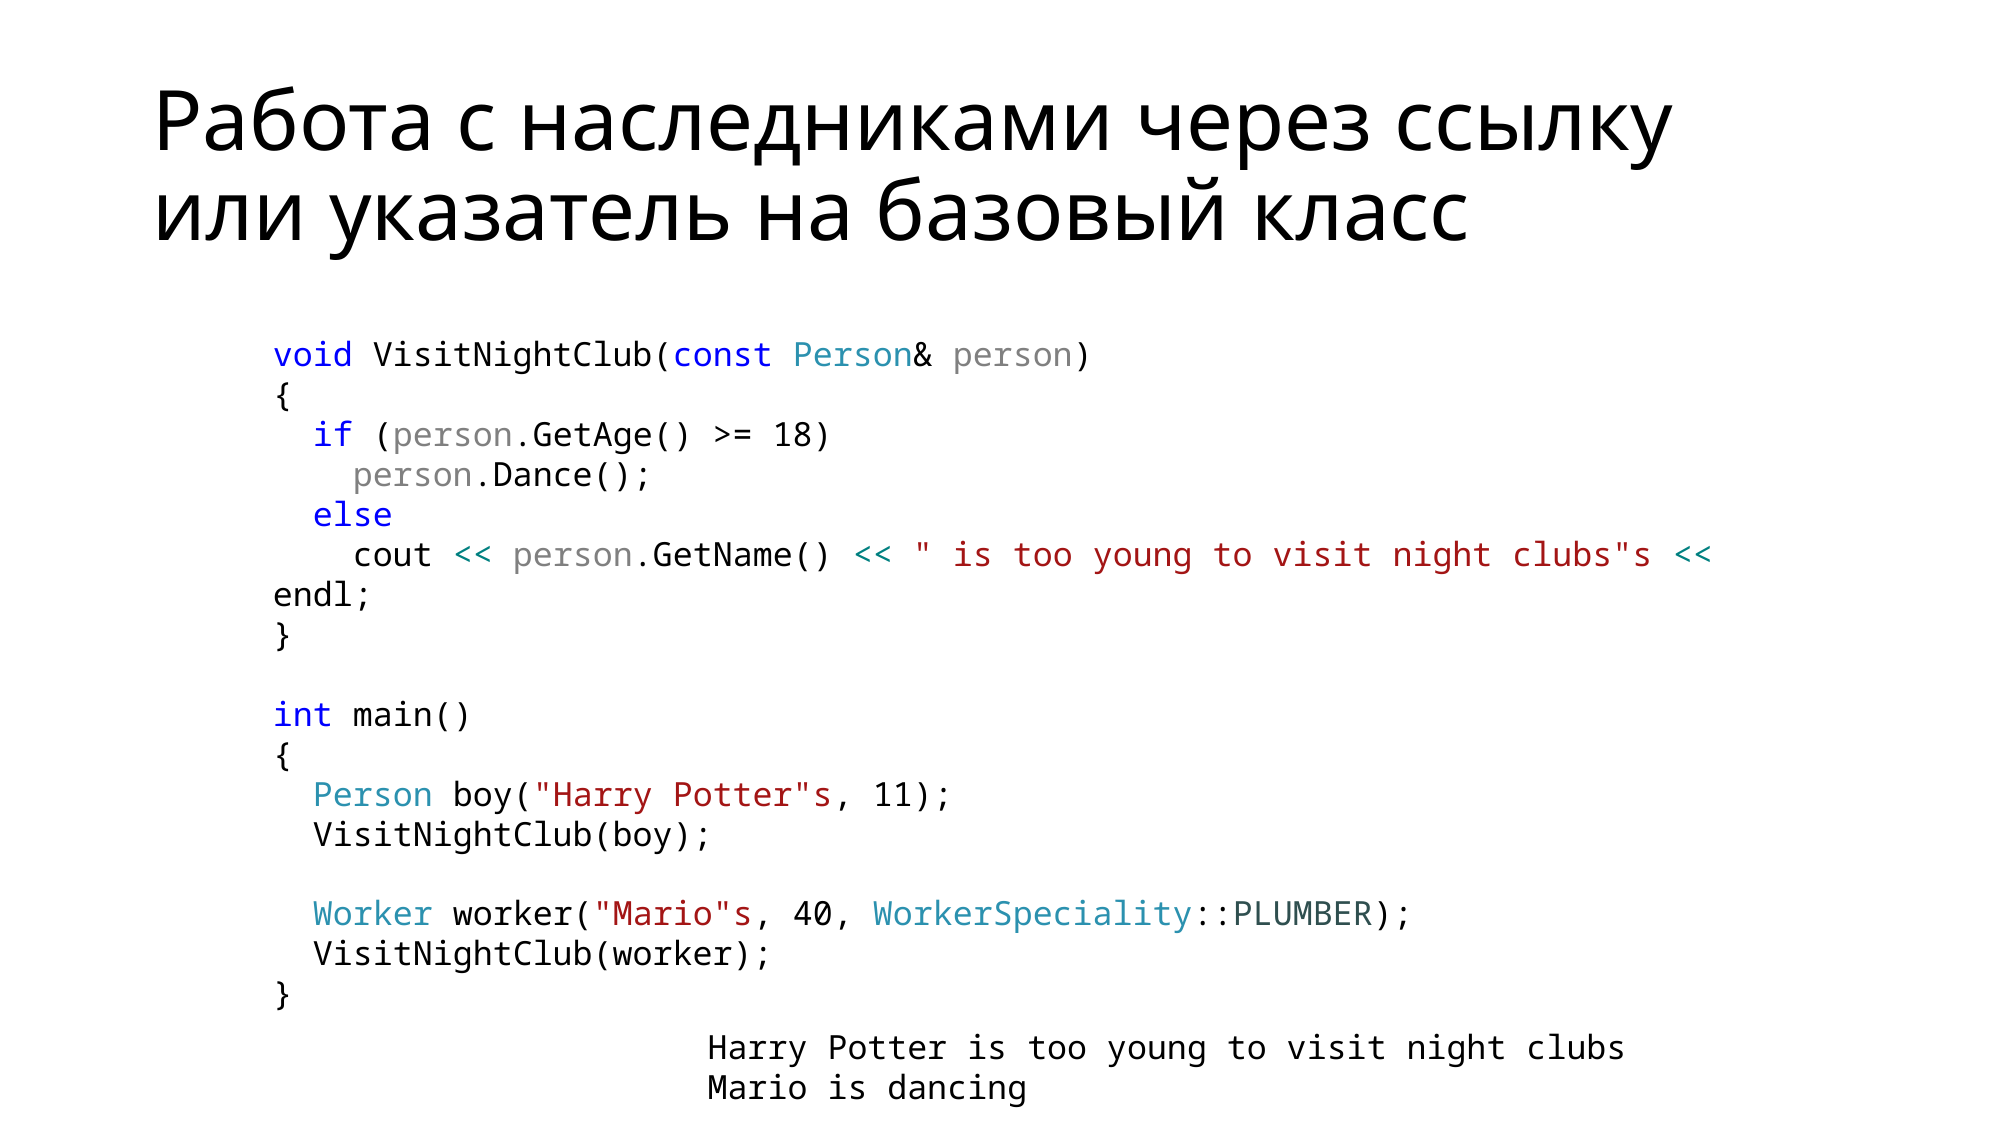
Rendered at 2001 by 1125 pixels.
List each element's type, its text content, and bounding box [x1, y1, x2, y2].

text_box void VisitNightClub(const Person& person) { if (person.GetAge() >= 18) person.Dance(); else cout << person.GetName() << " is too young to visit night clubs"s << endl; } int main() { Person boy("Harry Potter"s, 11); VisitNightClub(boy); Worker worker("Mario"s, 40, WorkerSpeciality::PLUMBER); VisitNightClub(worker); } [258, 326, 1750, 1020]
text_box Harry Potter is too young to visit night clubs Mario is dancing [692, 1019, 1750, 1114]
title Работа с наследниками через ссылку или указатель на базовый класс [137, 59, 1863, 278]
